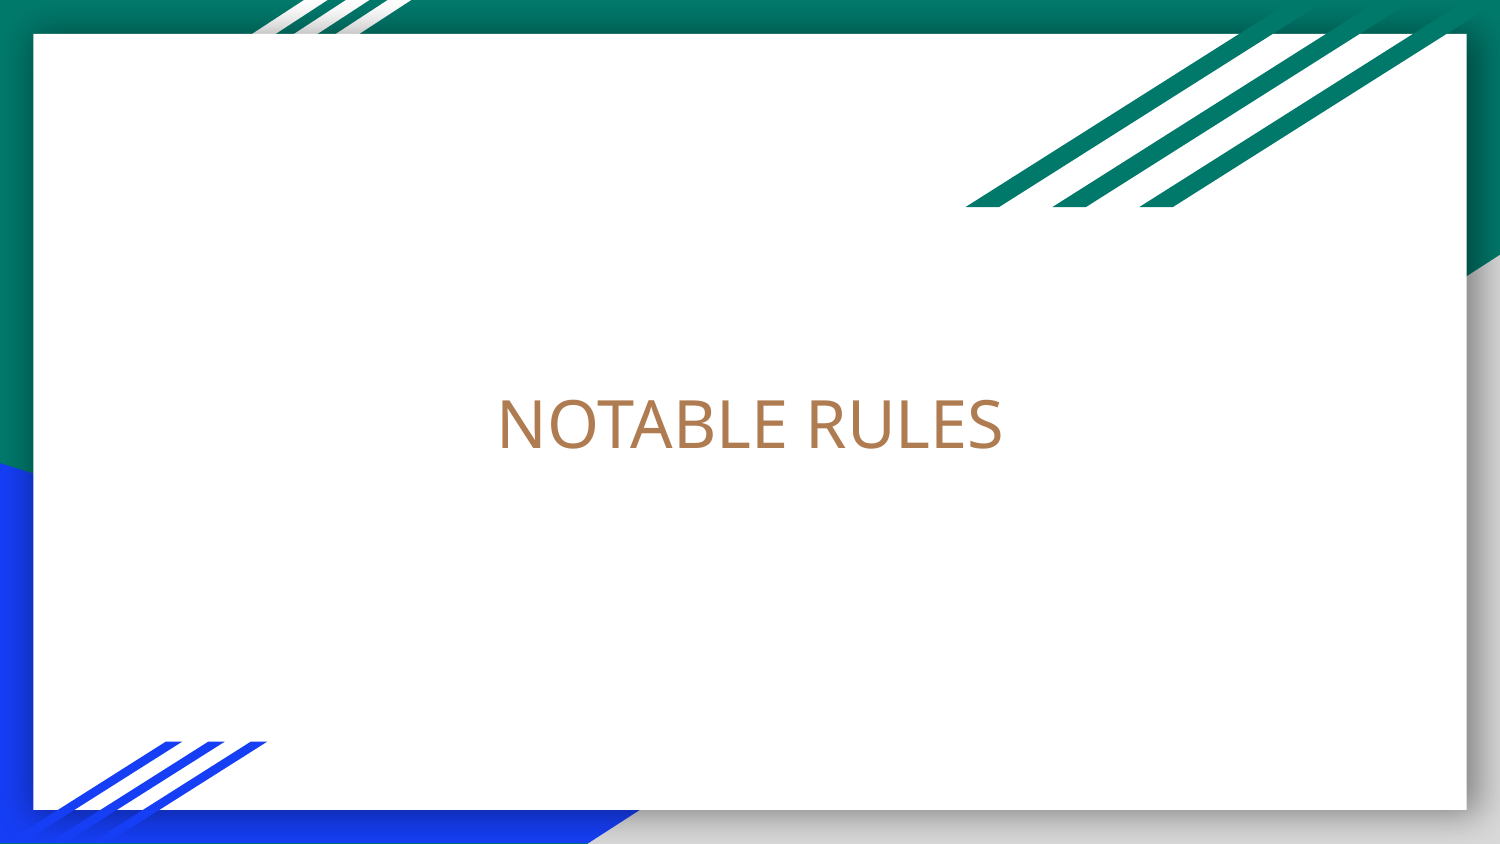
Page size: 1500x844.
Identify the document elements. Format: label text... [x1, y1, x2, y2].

title NOTABLE RULES [228, 213, 1274, 630]
